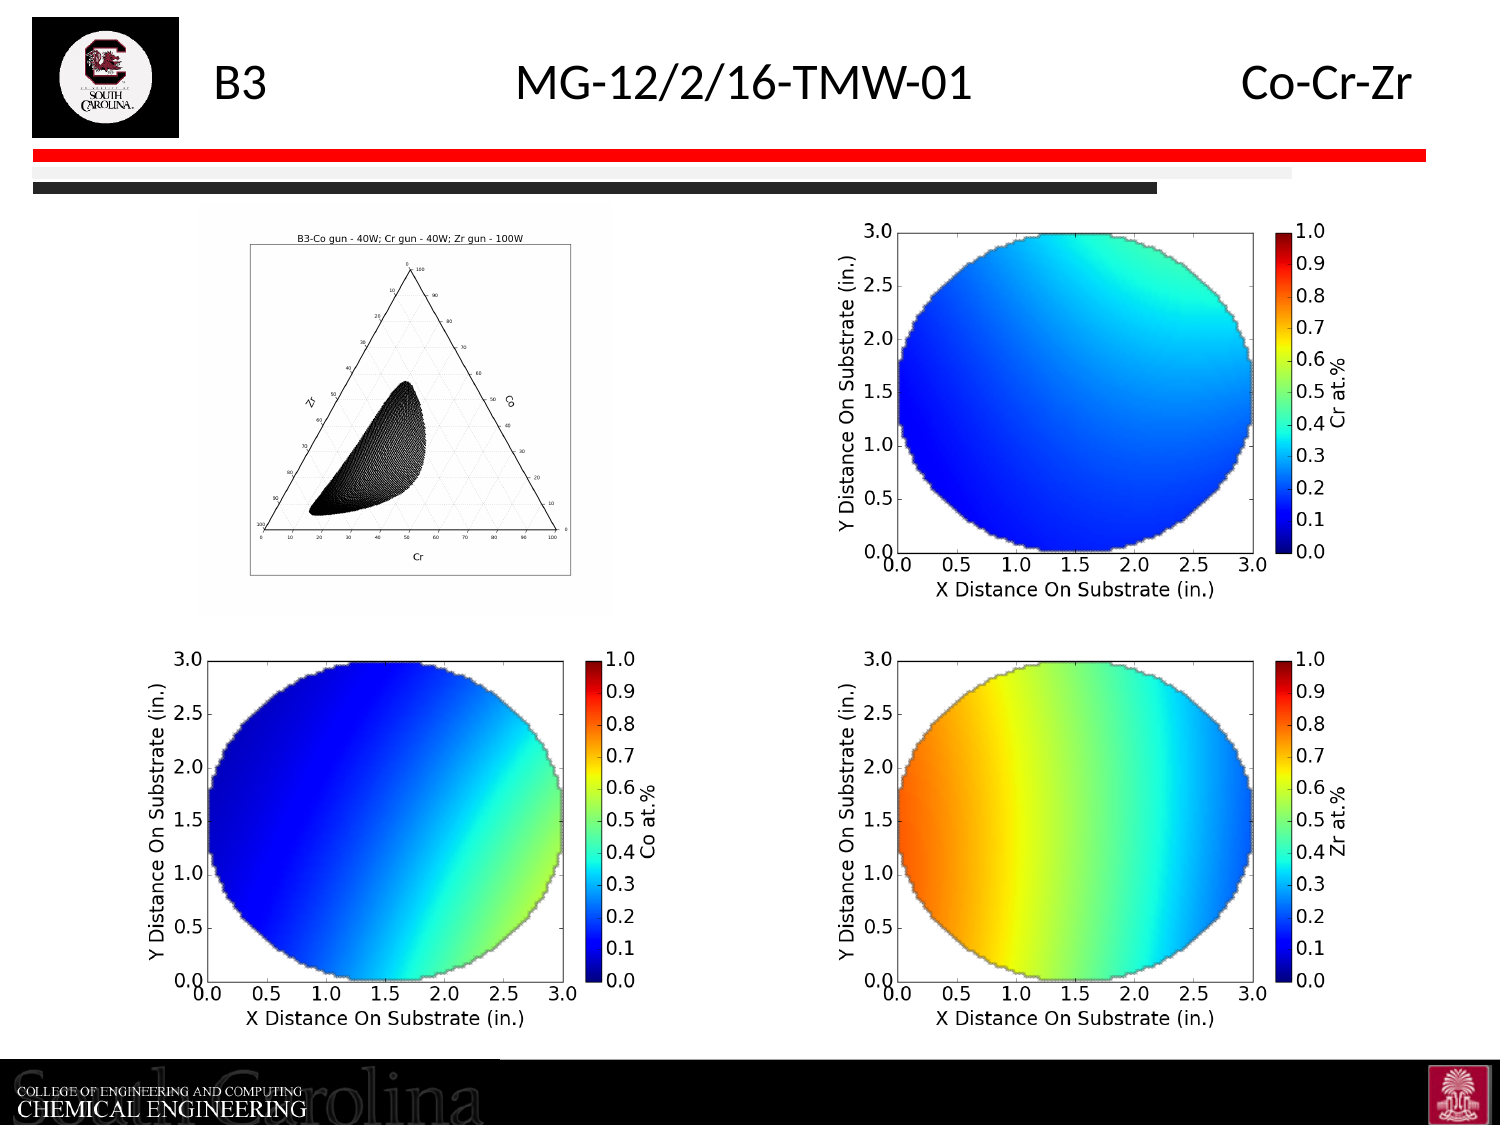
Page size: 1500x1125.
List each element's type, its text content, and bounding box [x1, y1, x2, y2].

picture [1428, 1065, 1493, 1125]
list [198, 202, 612, 616]
title B3 MG-12/2/16-TMW-01 Co-Cr-Zr [198, 11, 1493, 148]
picture [55, 26, 156, 127]
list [820, 631, 1371, 1045]
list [130, 631, 681, 1045]
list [820, 202, 1371, 616]
picture [0, 1059, 500, 1125]
